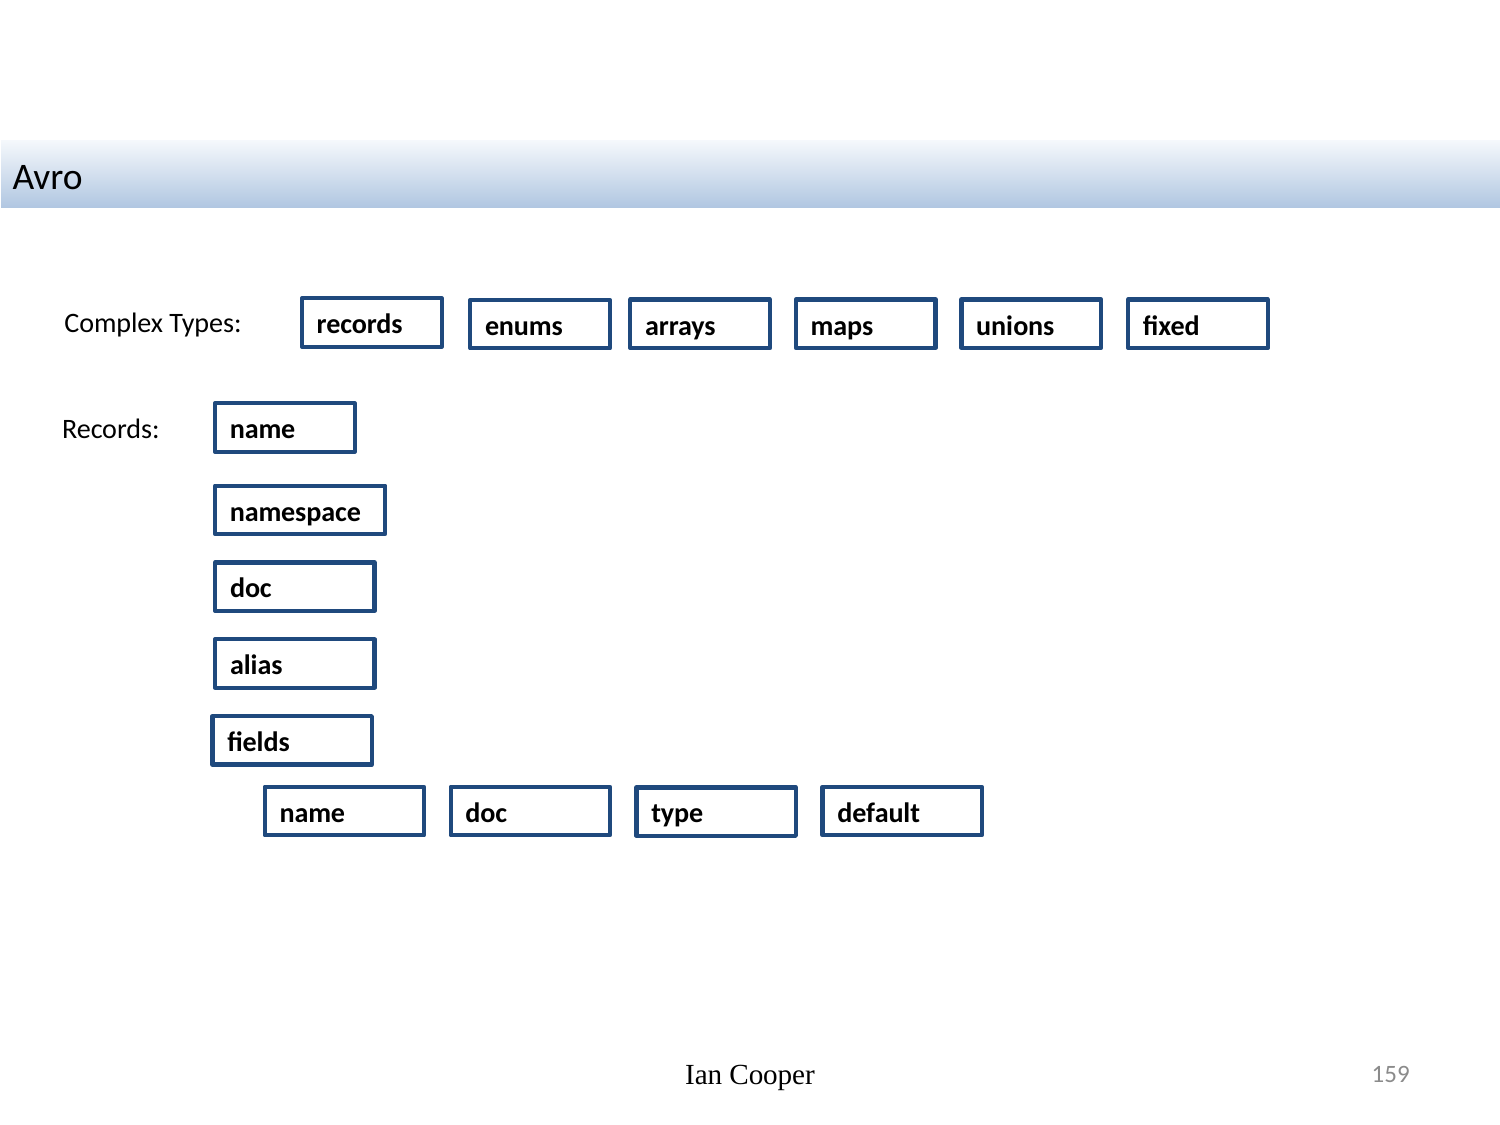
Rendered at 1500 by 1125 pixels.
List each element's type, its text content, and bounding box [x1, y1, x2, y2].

text_box maps [795, 299, 936, 348]
text_box records [301, 298, 442, 347]
text_box default [822, 786, 982, 836]
text_box Avro [1, 140, 1500, 208]
text_box type [636, 787, 796, 836]
text_box enums [470, 299, 610, 349]
text_box Records: [47, 403, 175, 452]
text_box arrays [630, 299, 771, 349]
text_box name [264, 786, 425, 836]
text_box name [215, 403, 355, 452]
text_box doc [450, 786, 610, 836]
text_box unions [961, 299, 1102, 348]
text_box Complex Types: [49, 296, 257, 346]
text_box fields [212, 716, 372, 765]
footer Ian Cooper [512, 1042, 988, 1103]
text_box doc [215, 562, 375, 611]
text_box namespace [215, 485, 386, 535]
text_box alias [215, 639, 375, 688]
text_box fixed [1128, 299, 1268, 348]
slide_number 159 [1074, 1042, 1425, 1103]
